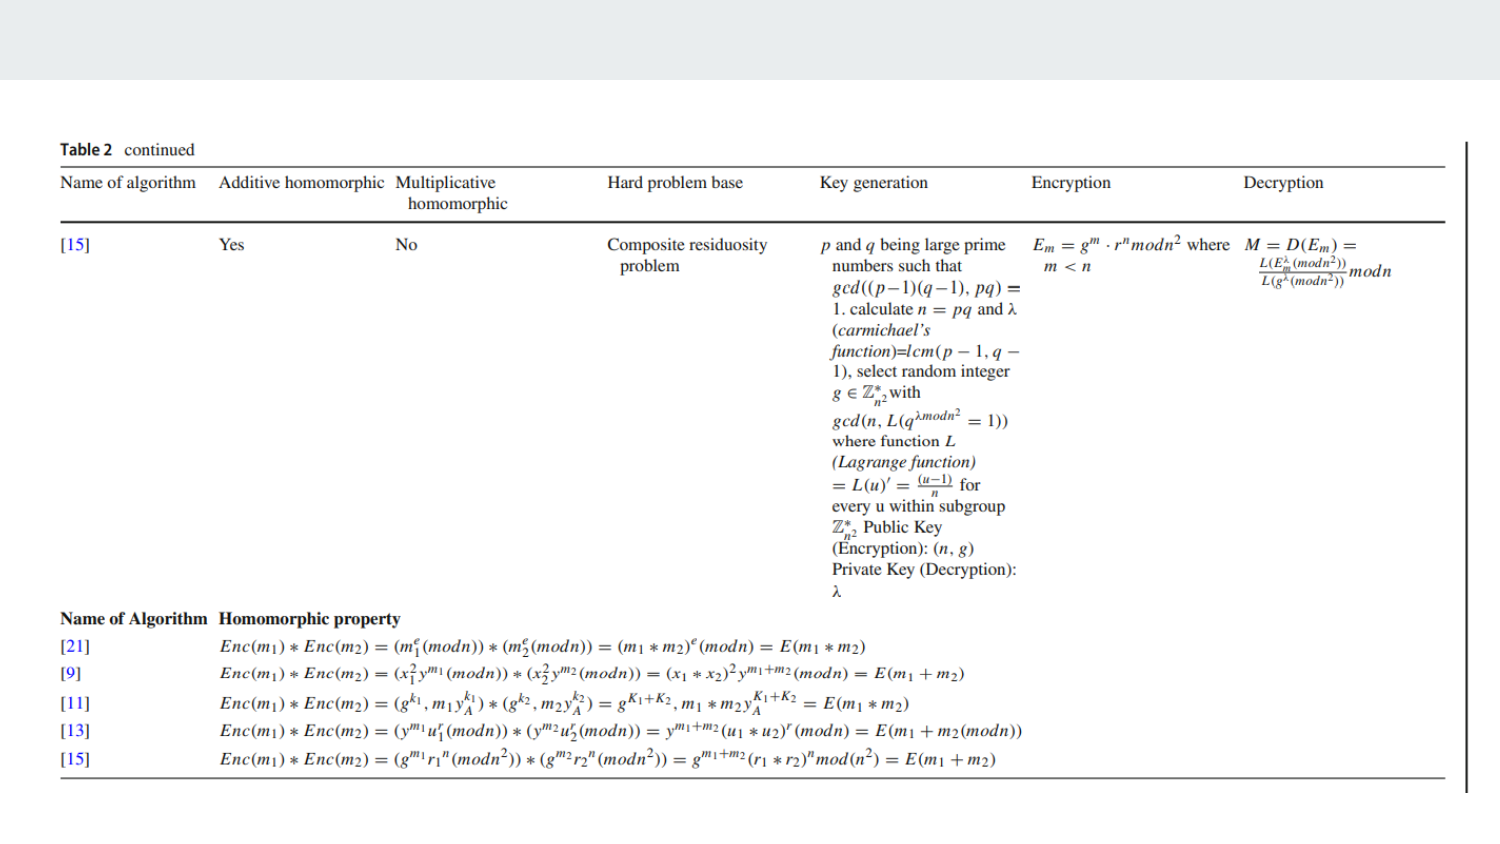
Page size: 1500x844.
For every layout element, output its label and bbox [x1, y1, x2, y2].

picture [49, 128, 1476, 794]
